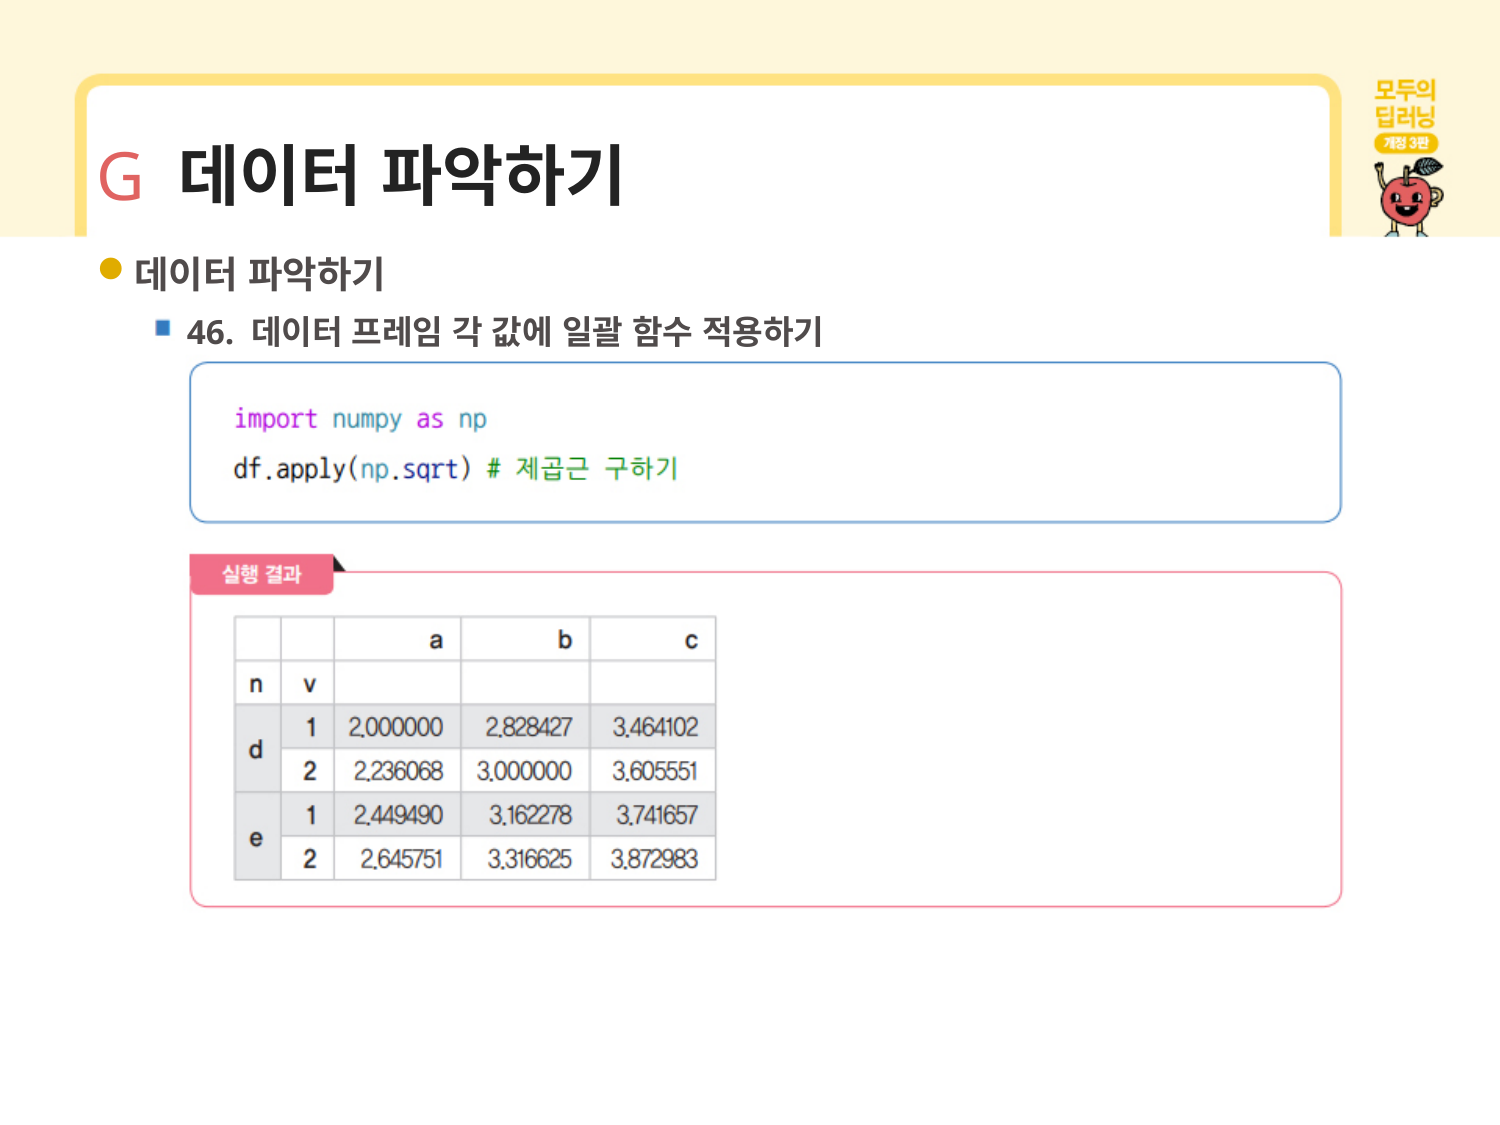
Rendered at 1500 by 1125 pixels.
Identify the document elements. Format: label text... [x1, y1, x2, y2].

title G 데이터 파악하기 [81, 90, 1412, 222]
list 데이터 파악하기 46. 데이터 프레임 각 값에 일괄 함수 적용하기 [81, 239, 1412, 1054]
picture [0, 0, 1500, 1125]
